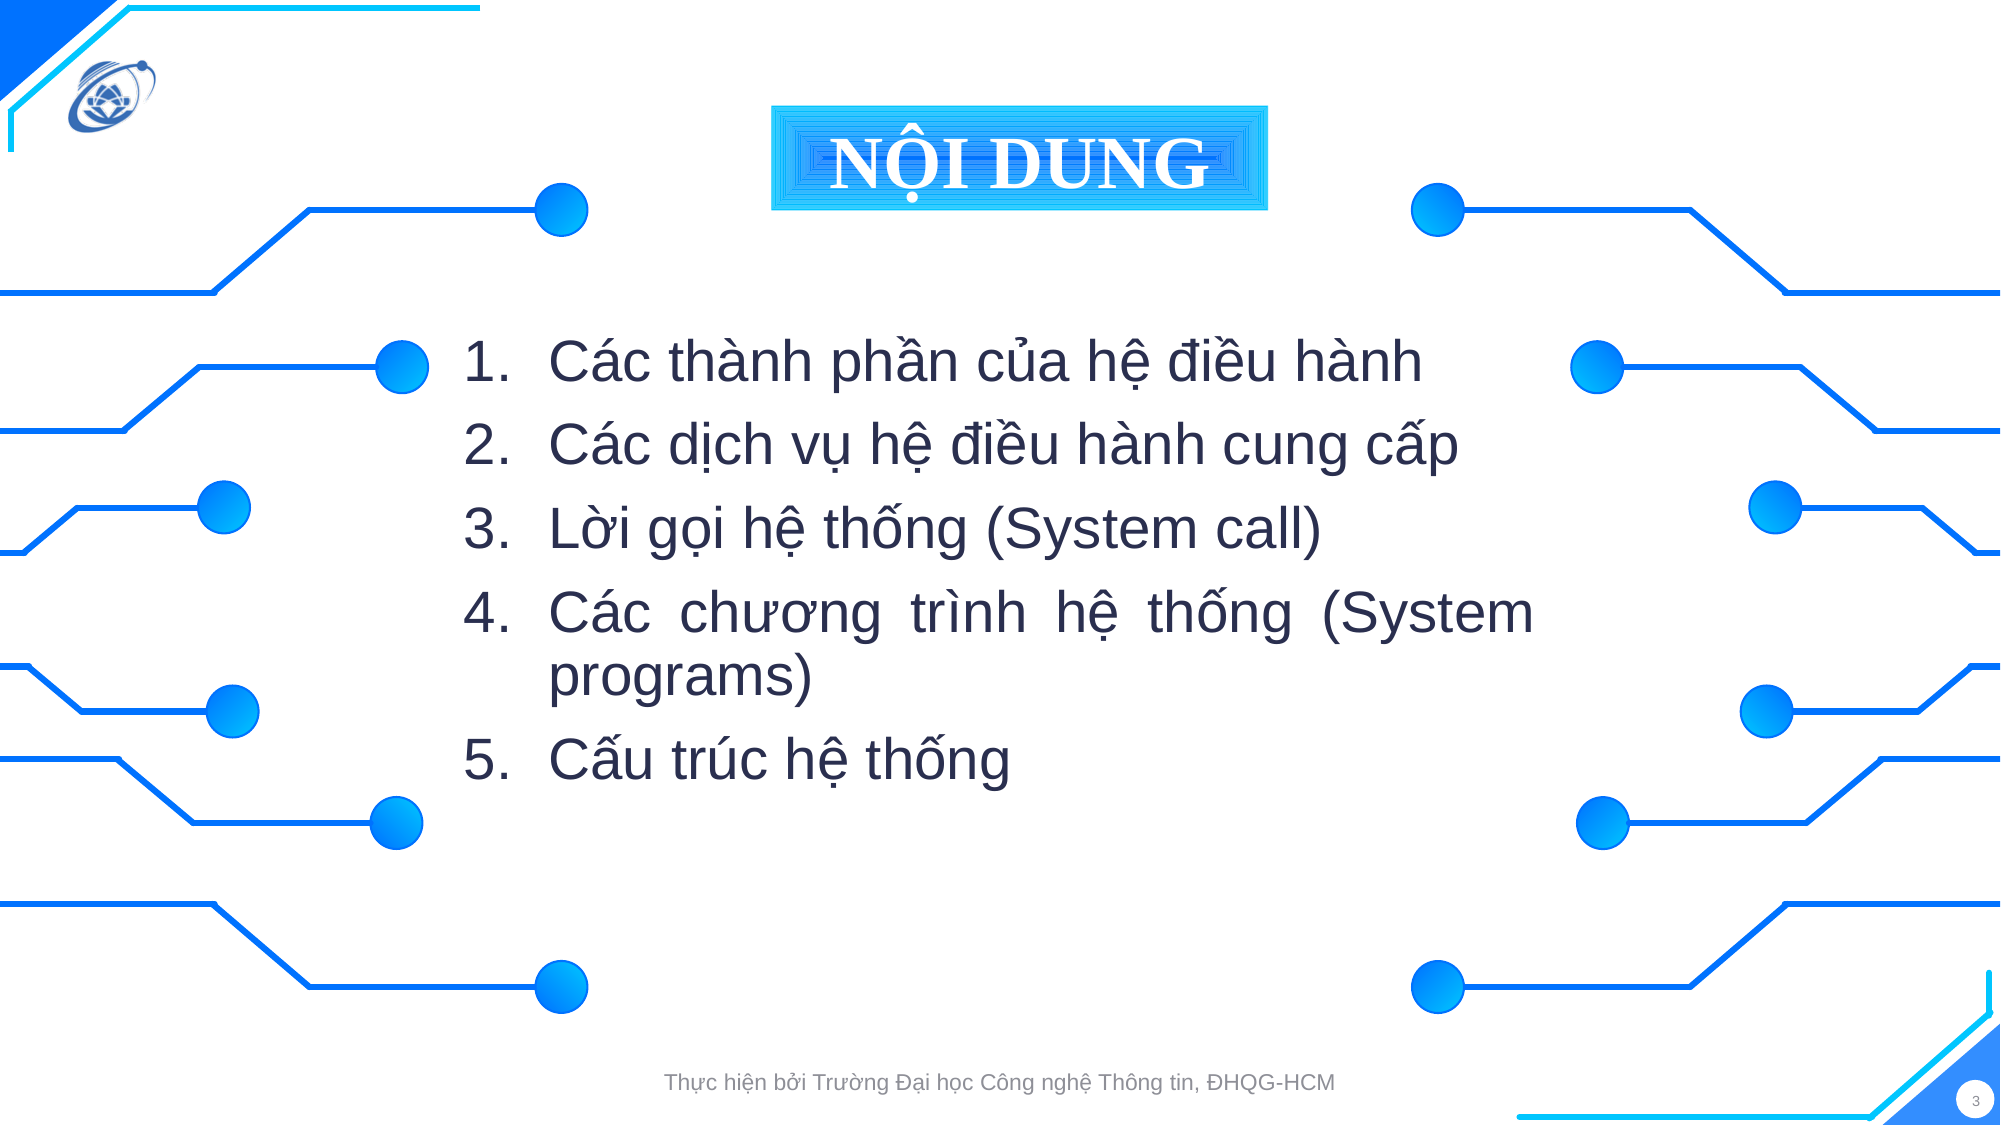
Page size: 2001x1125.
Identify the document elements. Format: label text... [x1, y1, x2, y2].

footer Thực hiện bởi Trường Đại học Công nghệ Thông tin, ĐHQG-HCM [568, 1060, 1432, 1103]
picture [67, 59, 157, 134]
slide_number 3 [1952, 1077, 2000, 1125]
picture [786, 118, 1257, 198]
picture [776, 105, 1269, 211]
list Các thành phần của hệ điều hành Các dịch vụ hệ điều hành cung cấp Lời gọi hệ thống (System call) Các chương trình hệ thống (System programs) Cấu trúc hệ thống [448, 211, 1552, 982]
